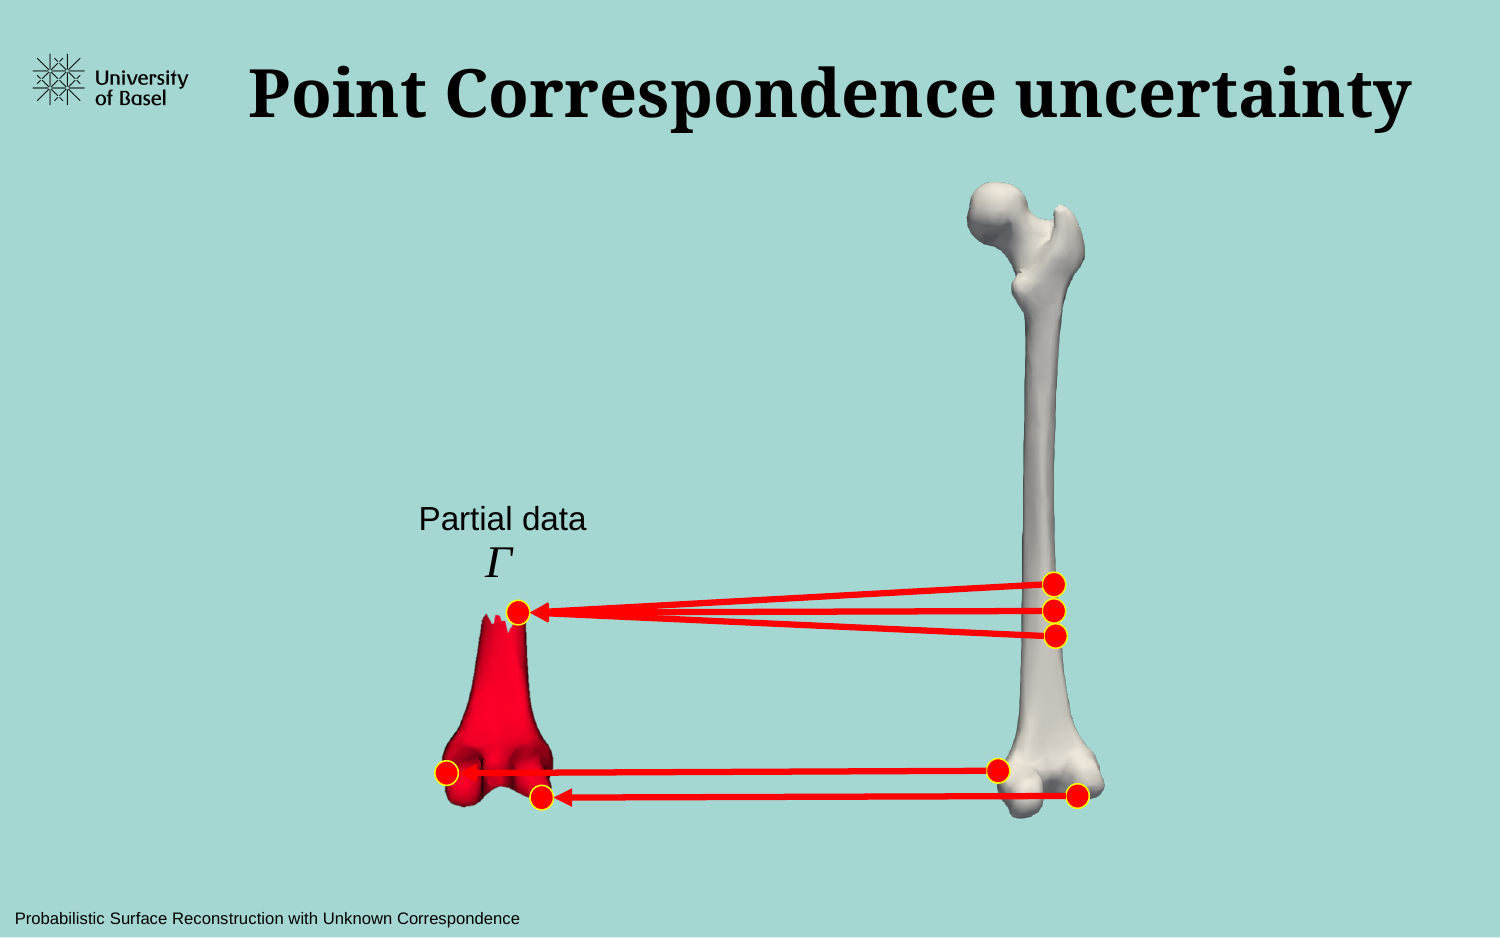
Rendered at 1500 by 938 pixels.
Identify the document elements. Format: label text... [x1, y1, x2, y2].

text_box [529, 584, 1043, 611]
picture [29, 50, 192, 109]
text_box Probabilistic Surface Reconstruction with Unknown Correspondence [0, 901, 586, 936]
picture [945, 174, 1129, 824]
title Point Correspondence uncertainty [200, 44, 1463, 162]
text_box Partial data [403, 489, 610, 545]
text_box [458, 770, 987, 774]
picture [428, 596, 571, 824]
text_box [529, 612, 1045, 637]
